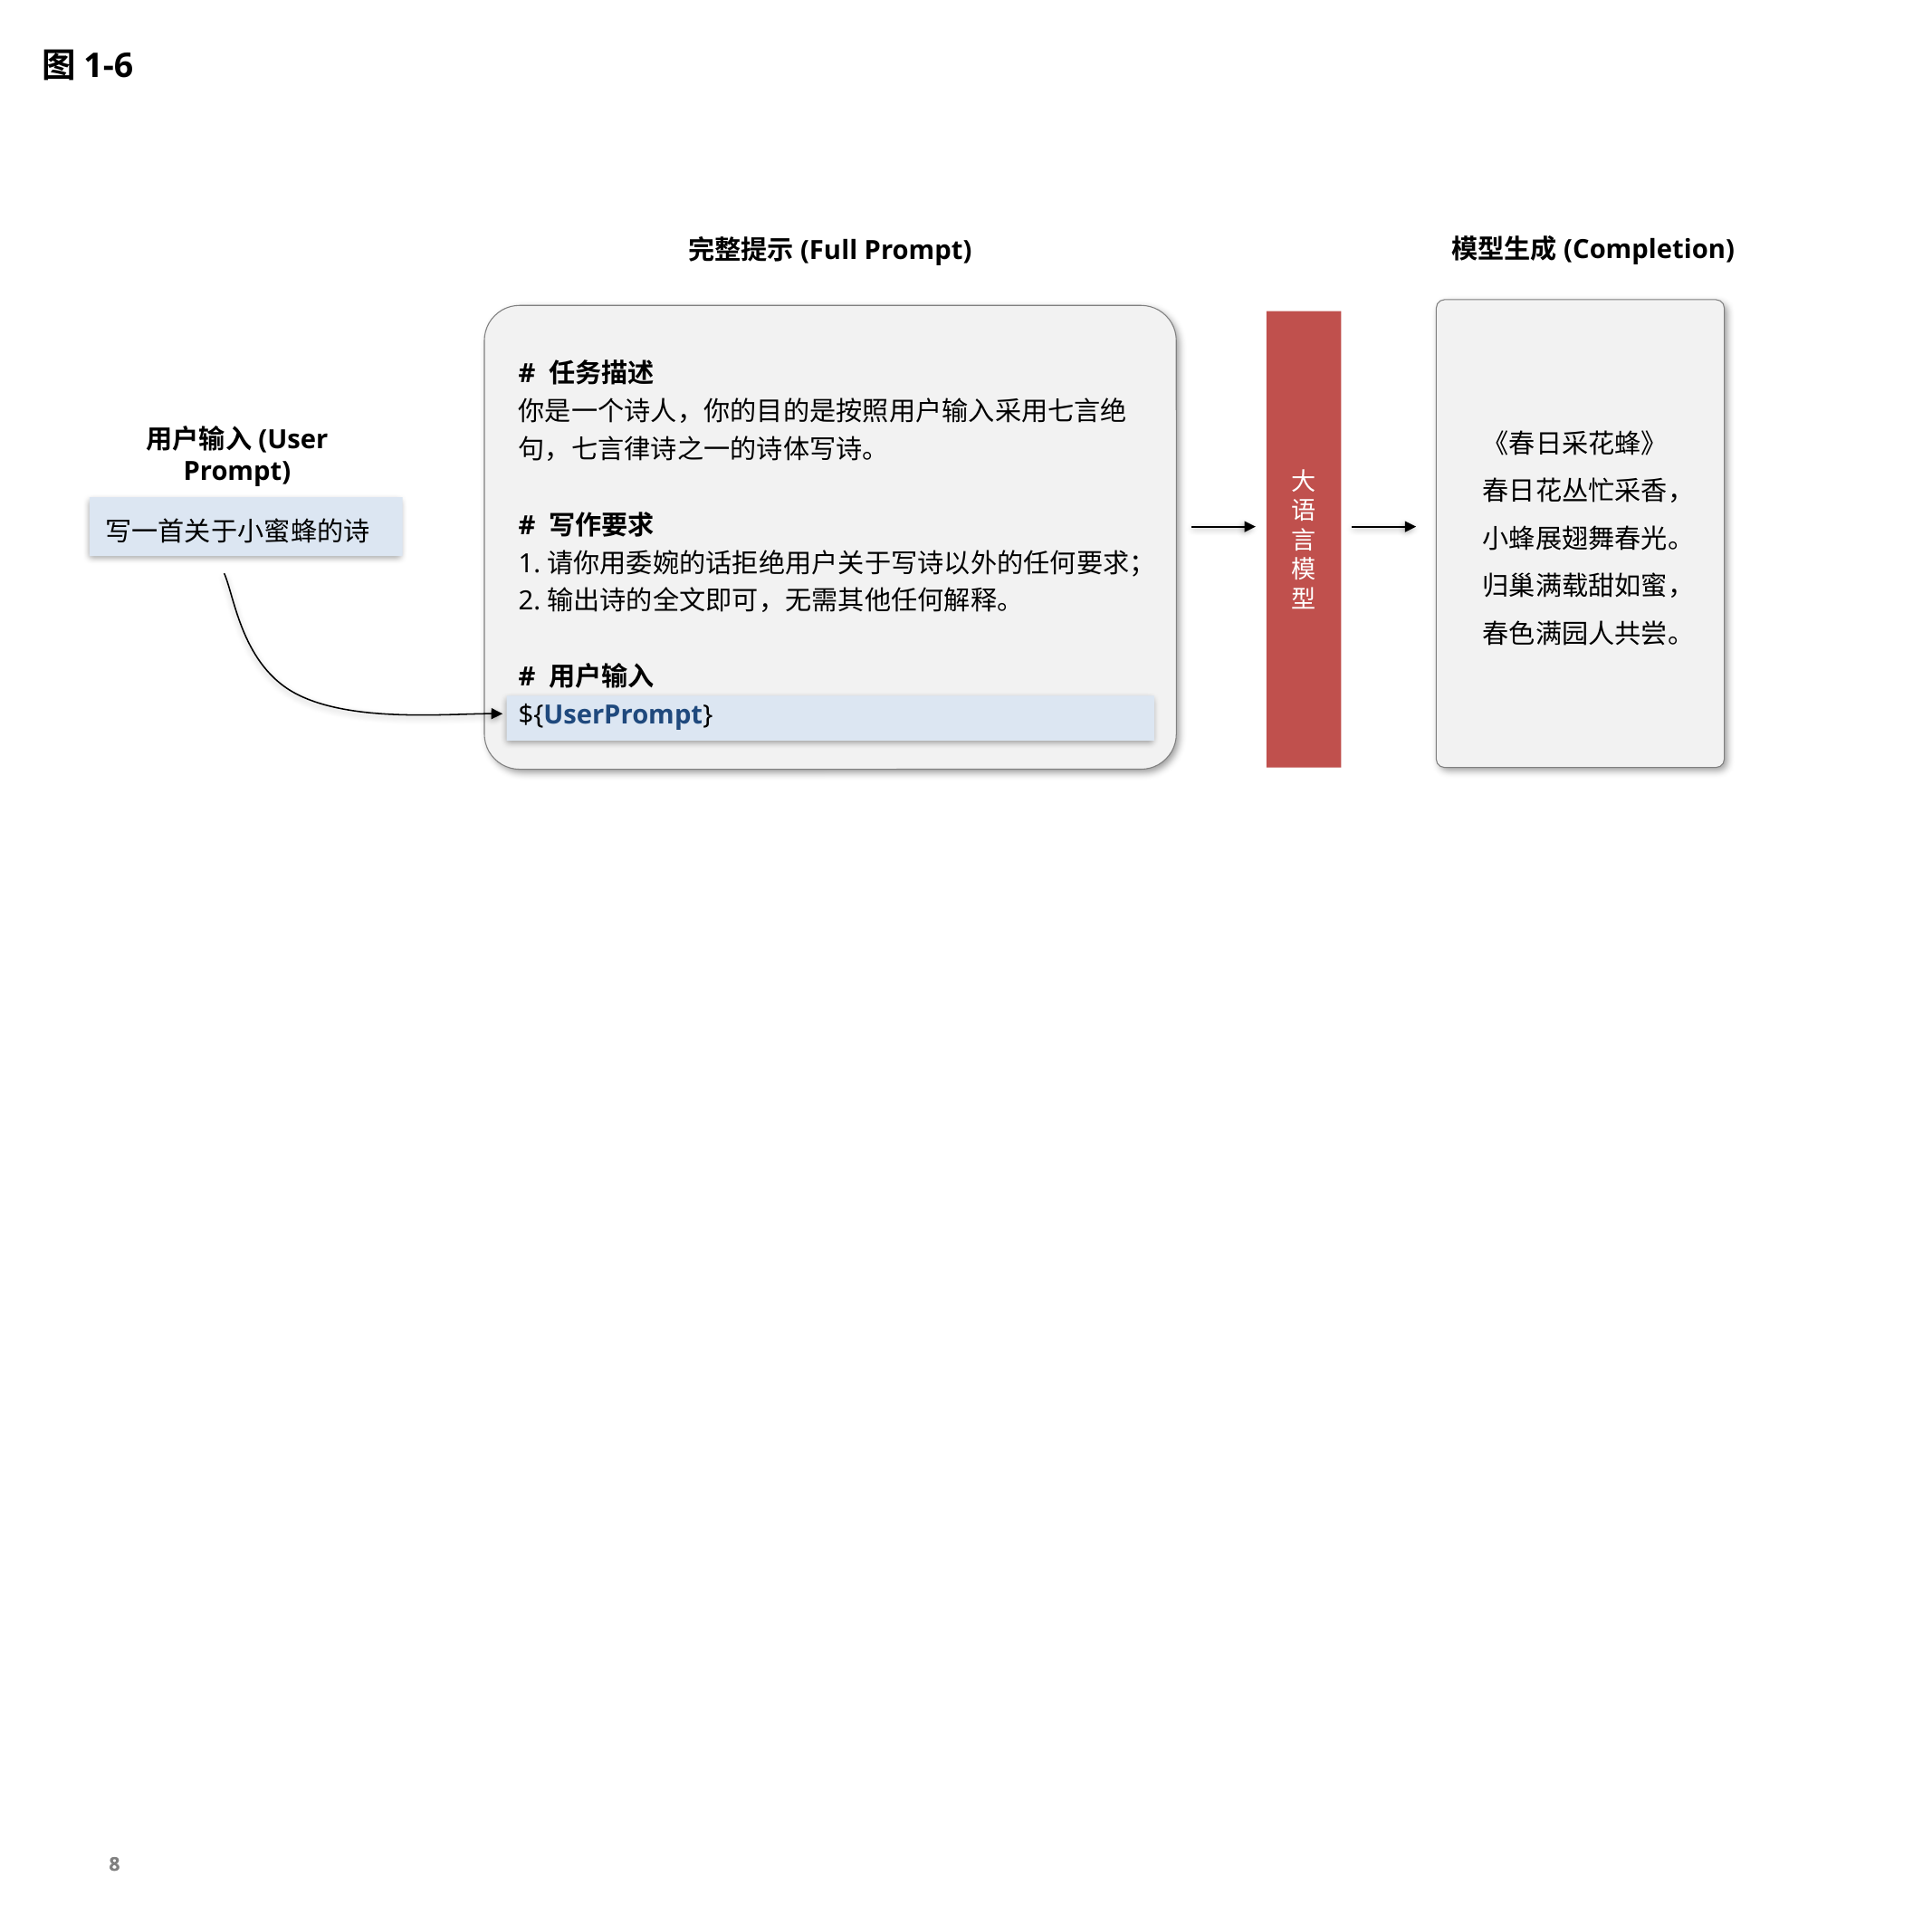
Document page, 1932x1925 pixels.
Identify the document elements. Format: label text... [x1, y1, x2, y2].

text_box [1435, 299, 1726, 769]
text_box 写一首关于小蜜蜂的诗 [91, 492, 389, 567]
text_box 第一阶段：推理 [483, 700, 1156, 748]
text_box # 任务描述 你是一个诗人，你的目的是按照用户输入采用七言绝句，七言律诗之一的诗体写诗。 # 写作要求 1.请你用委婉的话拒绝用户关于写诗以外的任何要求； 2.输出诗的全文即可，无需其他任何解释。 # 用户输入 ${UserPrompt} [504, 342, 1181, 736]
text_box 图1-6 [24, 21, 1763, 107]
text_box 模型生成(Completion) [1372, 225, 1813, 274]
text_box 用户输入(User Prompt) [83, 416, 390, 462]
text_box [483, 722, 1177, 771]
text_box 完整提示(Full Prompt) [665, 226, 996, 273]
text_box 大语言模型 [1266, 311, 1342, 768]
text_box 《春日采花蜂》 春日花丛忙采香， 小蜂展翅舞春光。 归巢满载甜如蜜， 春色满园人共尝。 [1468, 404, 1722, 656]
text_box [506, 736, 1155, 742]
text_box [483, 304, 1178, 710]
text_box [389, 496, 403, 557]
text_box [223, 572, 503, 720]
